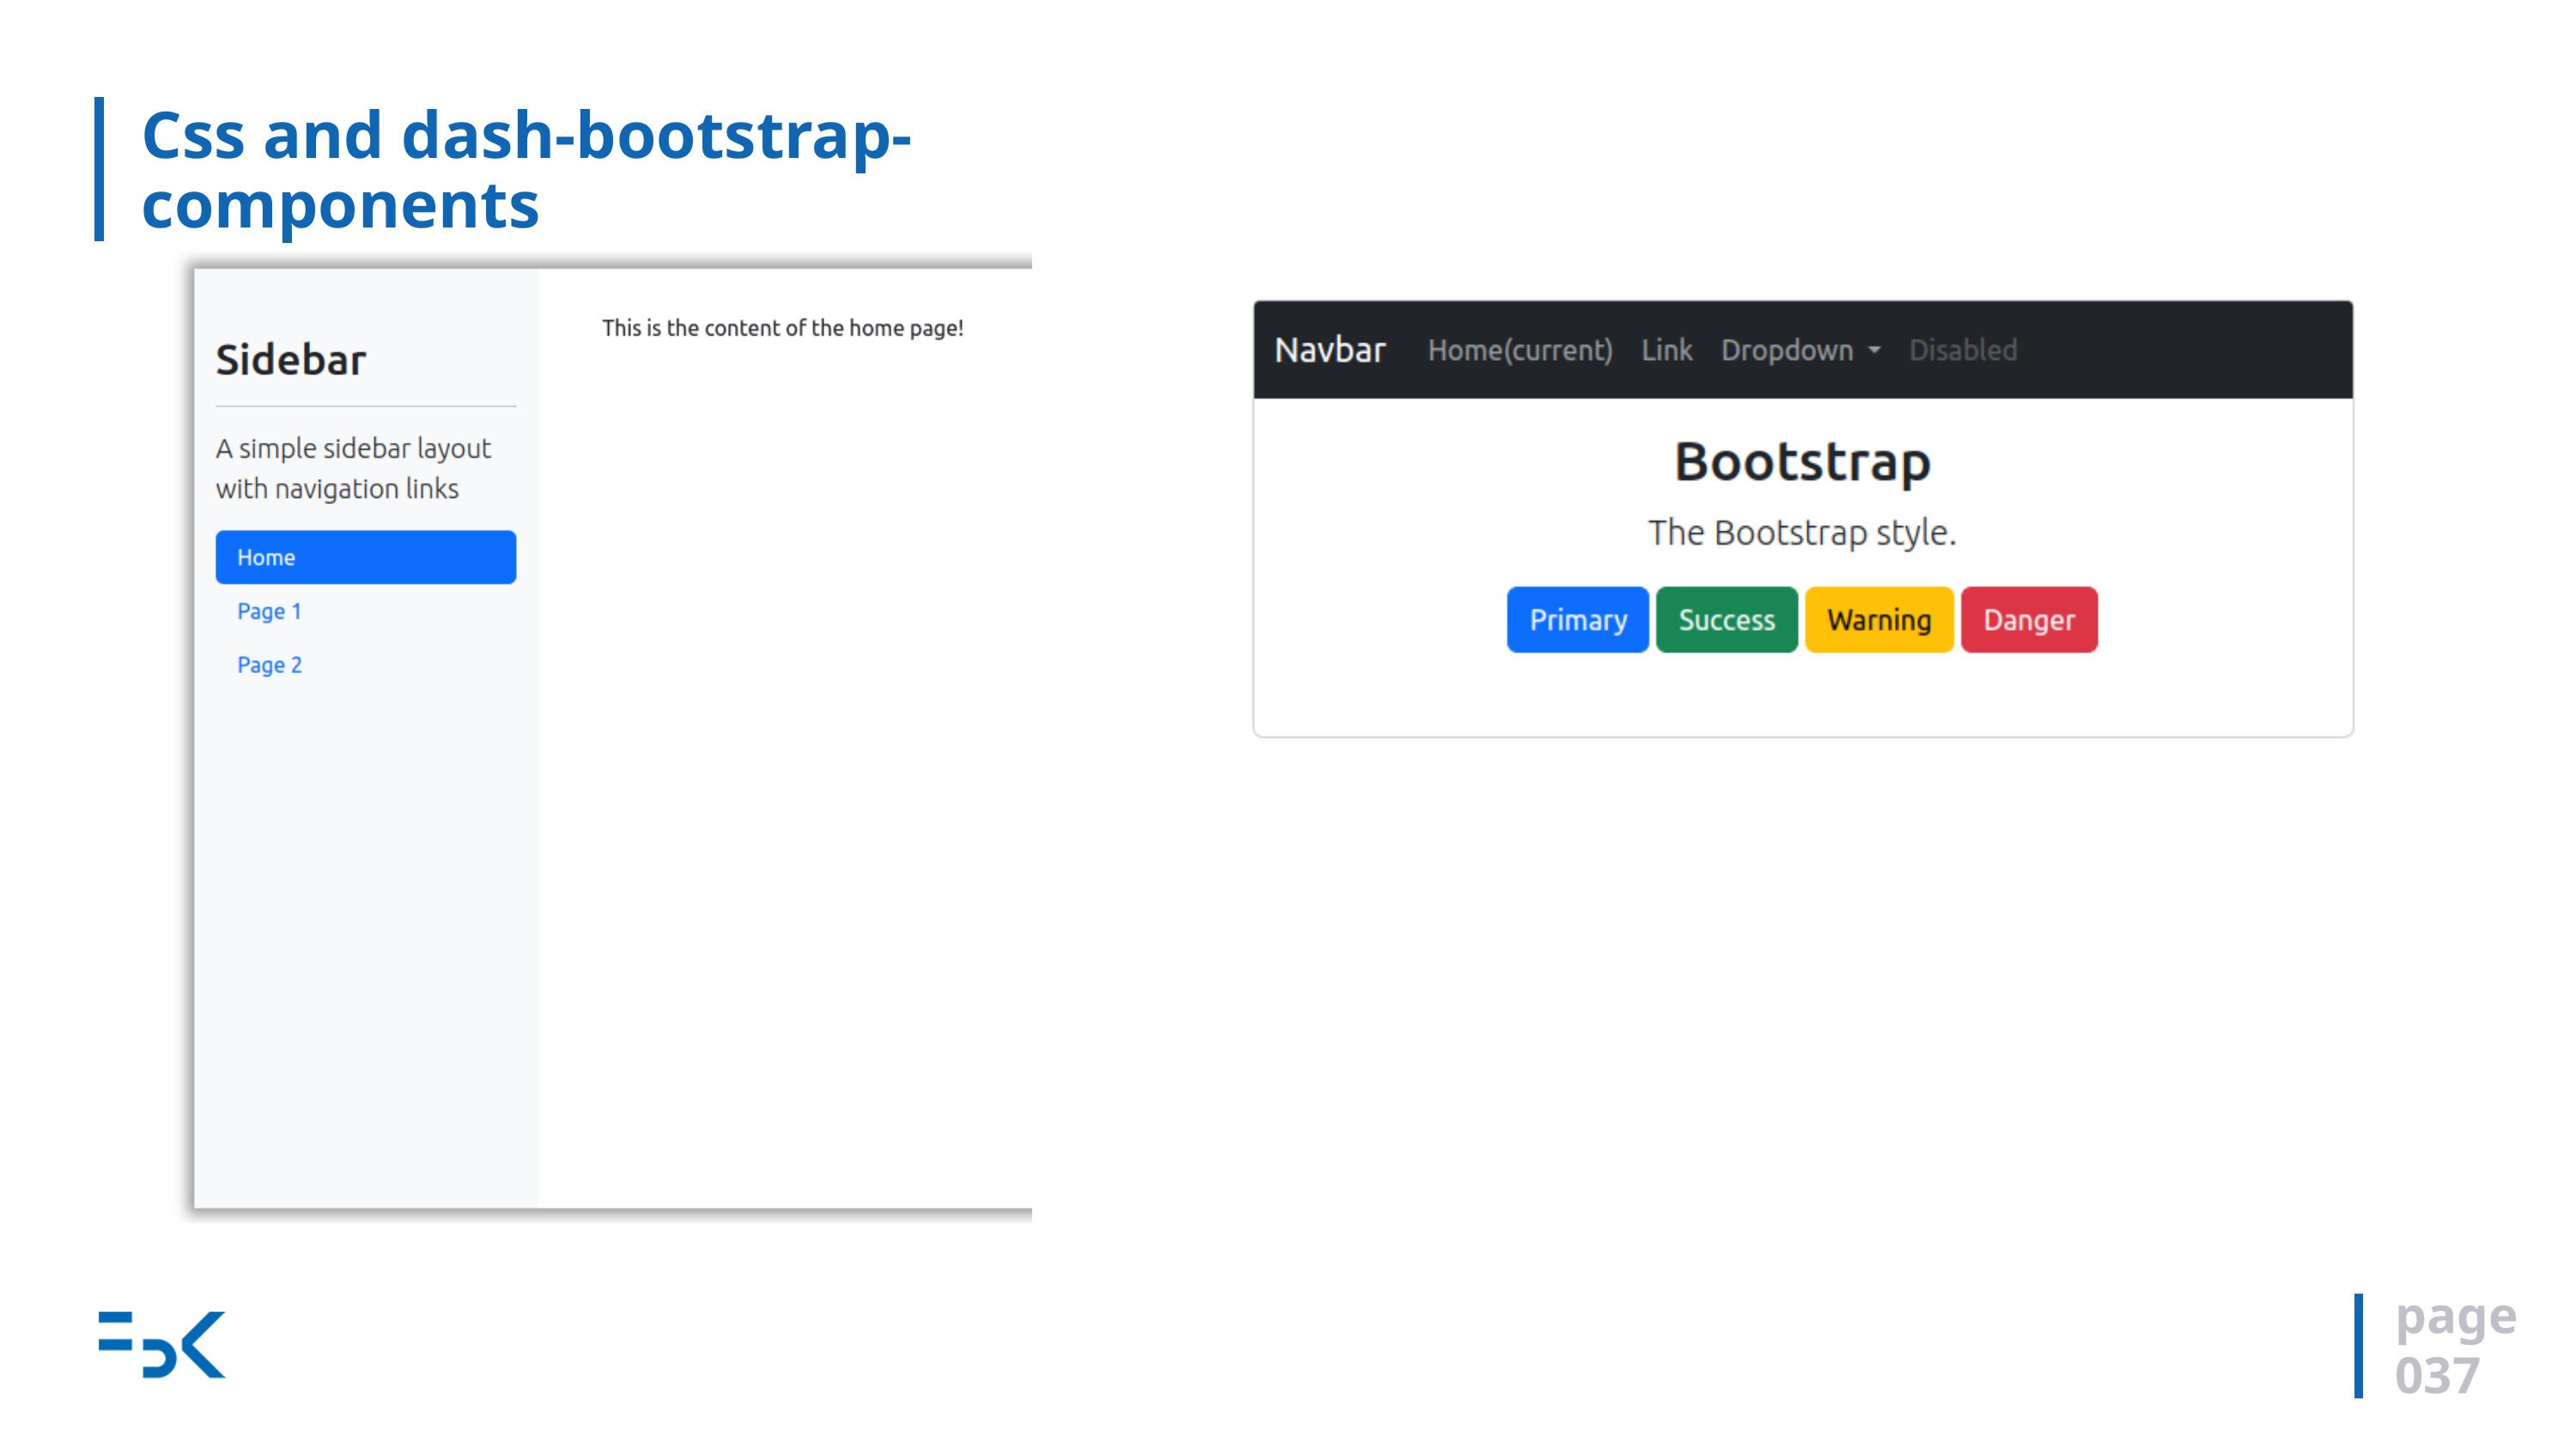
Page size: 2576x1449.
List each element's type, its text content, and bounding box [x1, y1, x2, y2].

picture [171, 252, 1032, 1223]
picture [99, 1312, 226, 1379]
picture [1234, 284, 2388, 777]
slide_number page 0 [2383, 1277, 2544, 1412]
title Css and dash-bootstrap-components [129, 96, 1238, 250]
